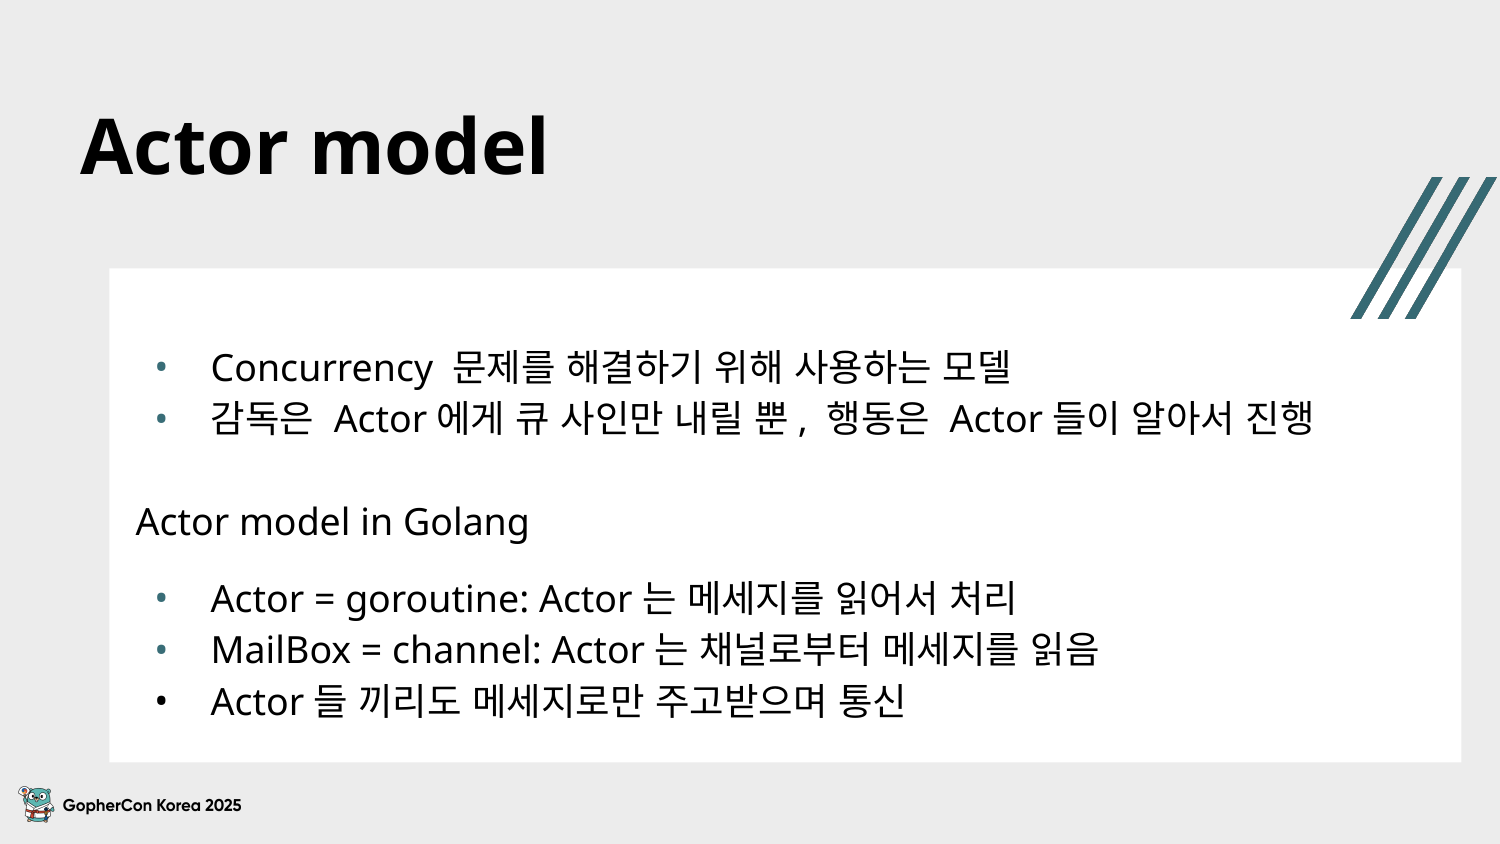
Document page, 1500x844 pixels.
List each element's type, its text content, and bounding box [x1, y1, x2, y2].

title Actor model [80, 97, 1321, 194]
picture [1349, 177, 1497, 319]
picture [15, 780, 241, 826]
list Concurrency 문제를 해결하기 위해 사용하는 모델 감독은 Actor에게 큐 사인만 내릴 뿐, 행동은 Actor들이 알아서 진행 Actor model in Golang Actor = goroutine: Actor는 메세지를 읽어서 처리 MailBox = channel: Actor는 채널로부터 메세지를 읽음 Actor들 끼리도 메세지로만 주고받으며 통신 [124, 331, 1412, 710]
